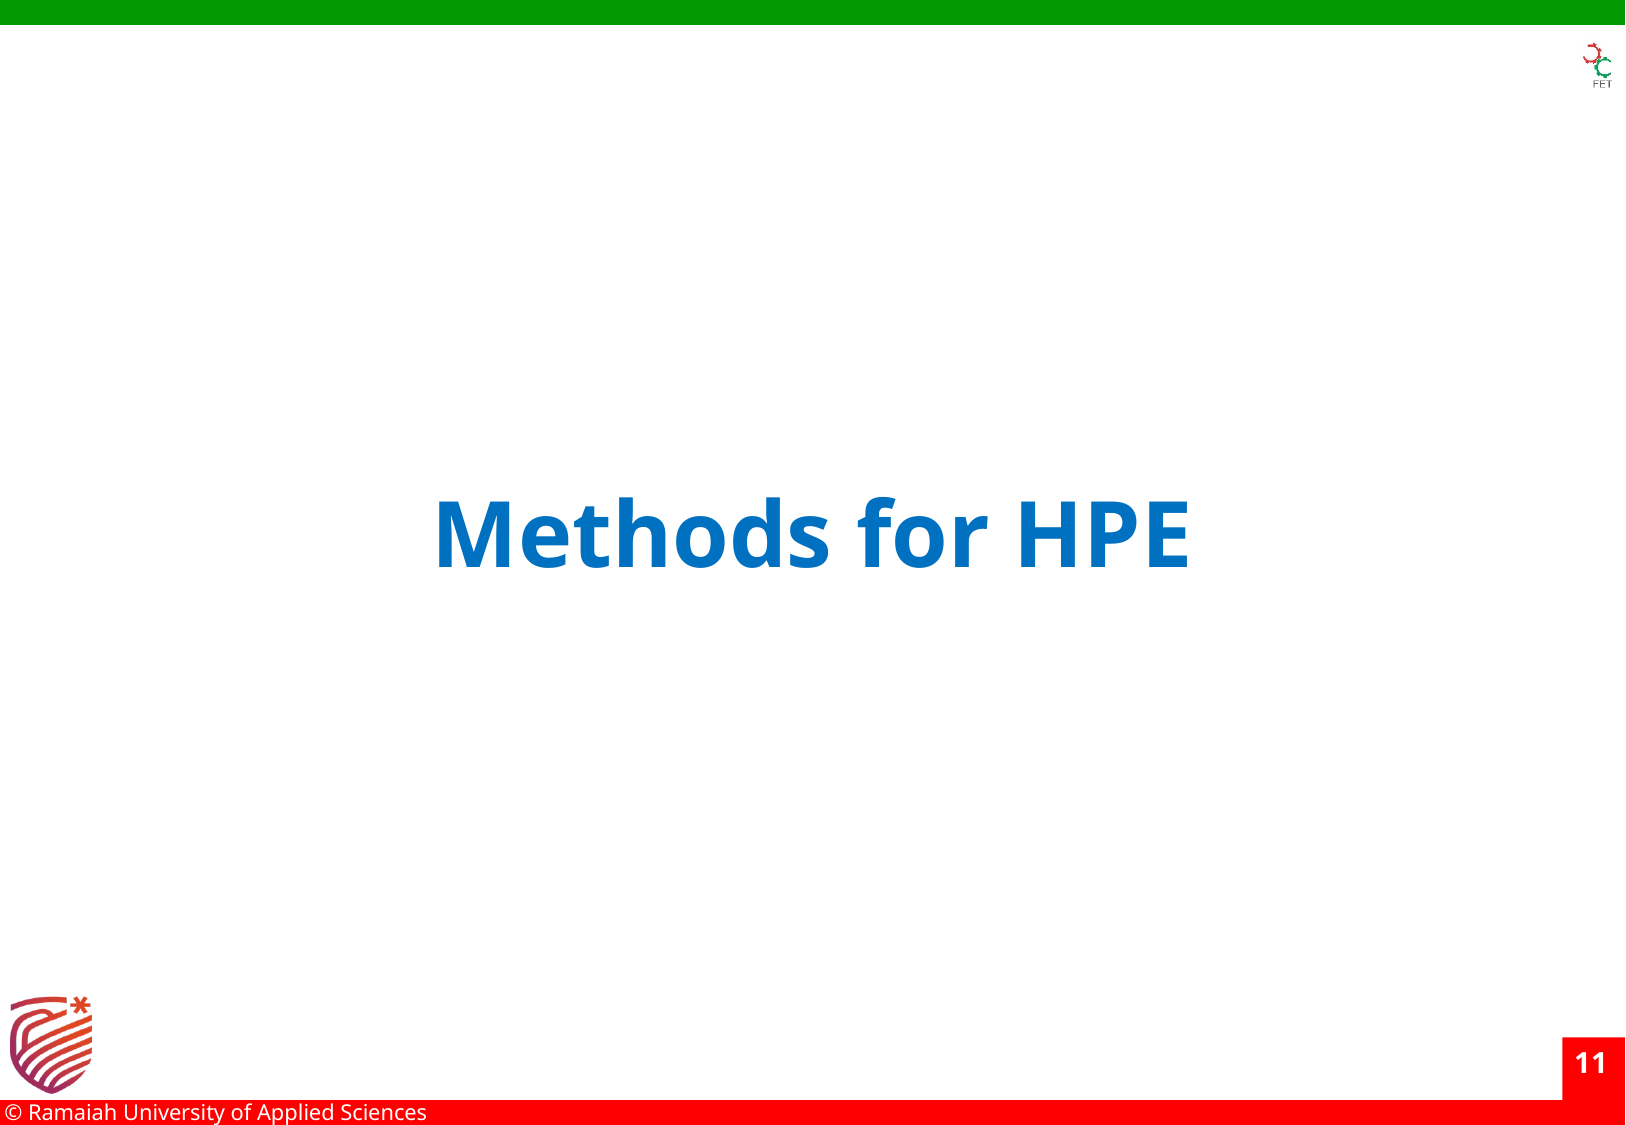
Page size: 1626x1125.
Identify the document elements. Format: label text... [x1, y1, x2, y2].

title Methods for HPE [81, 468, 1544, 657]
picture [1570, 27, 1624, 103]
picture [10, 996, 92, 1094]
